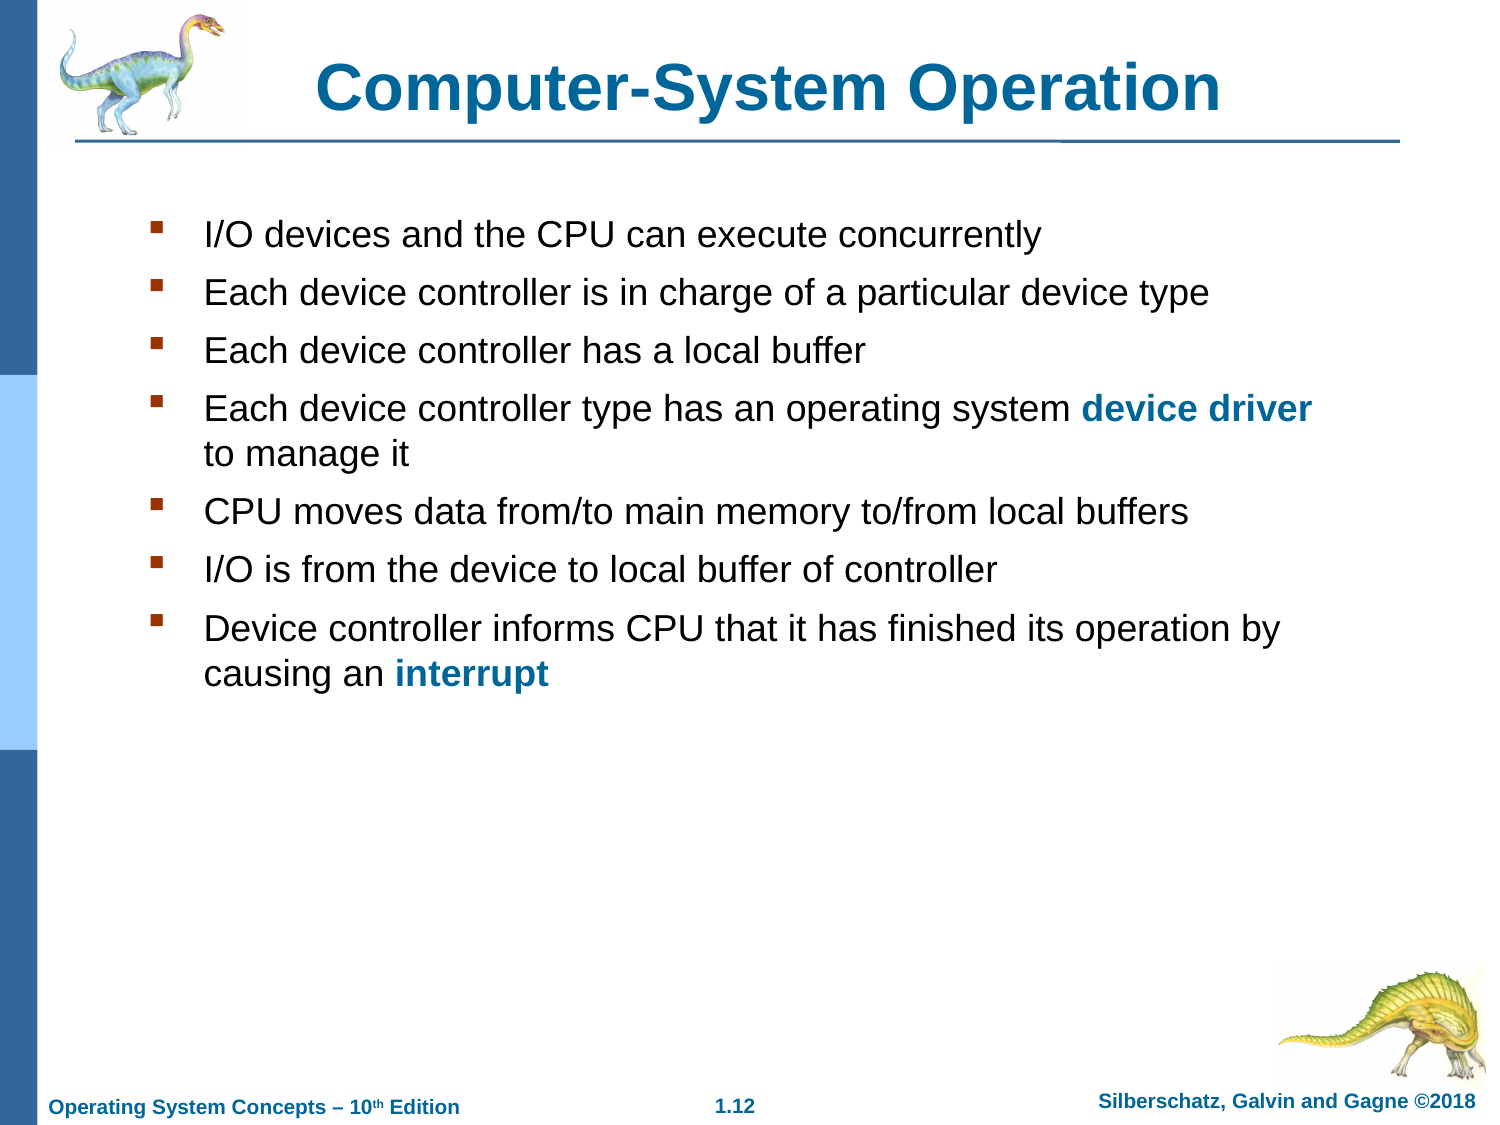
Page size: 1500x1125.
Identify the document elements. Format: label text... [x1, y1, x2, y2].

picture [1275, 959, 1486, 1090]
list I/O devices and the CPU can execute concurrently Each device controller is in charge of a particular device type Each device controller has a local buffer Each device controller type has an operating system device driver to manage it CPU moves data from/to main memory to/from local buffers I/O is from the device to local buffer of controller Device controller informs CPU that it has finished its operation by causing an interrupt [132, 202, 1345, 946]
picture [46, 0, 243, 149]
title Computer-System Operation [145, 36, 1393, 131]
